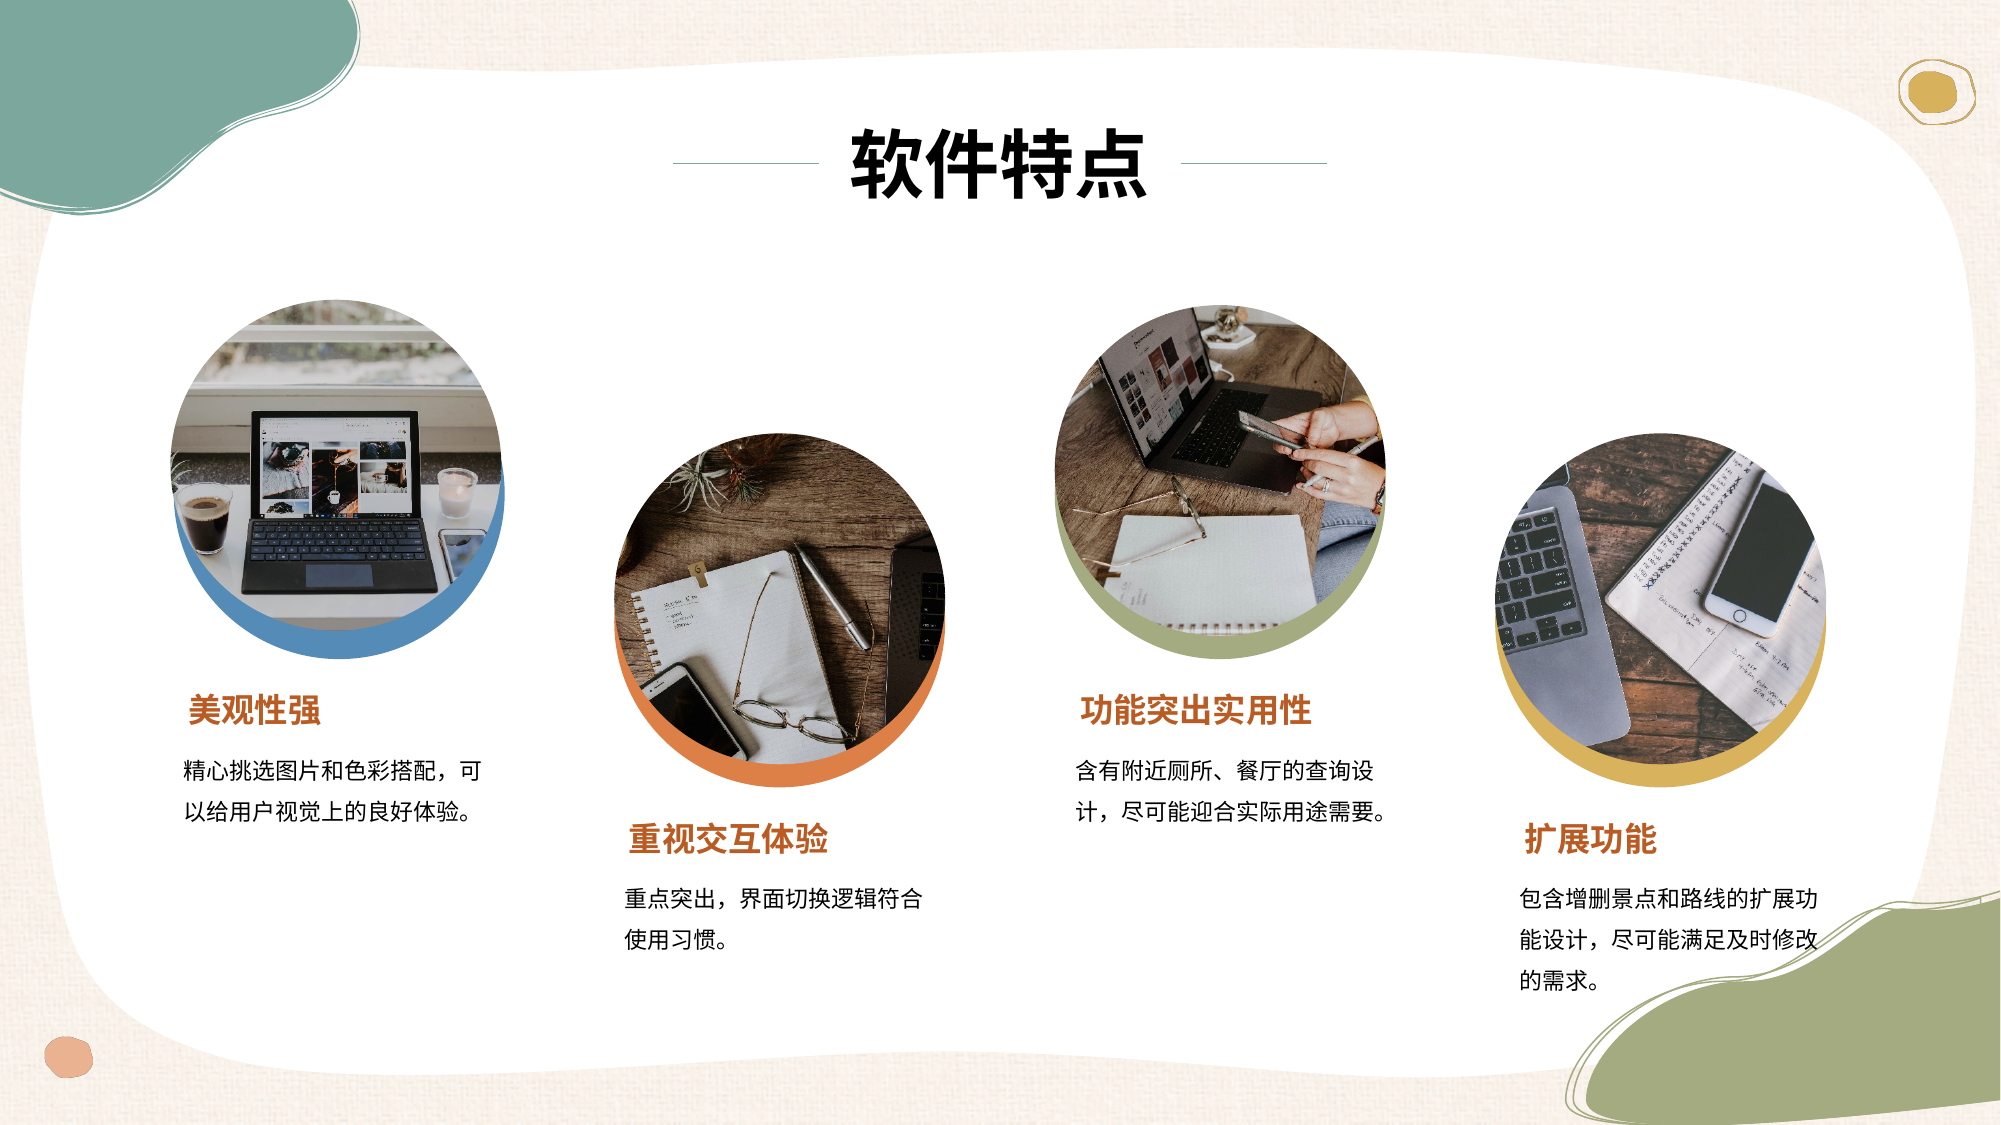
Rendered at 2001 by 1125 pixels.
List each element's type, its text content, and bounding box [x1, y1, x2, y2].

picture [1054, 305, 1386, 636]
text_box 重点突出，界面切换逻辑符合使用习惯。 [614, 865, 939, 959]
text_box 包含增删景点和路线的扩展功能设计，尽可能满足及时修改的需求。 [1509, 865, 1834, 1000]
text_box [502, 458, 506, 529]
picture [1899, 60, 1976, 125]
text_box [1133, 636, 1307, 661]
picture [1495, 433, 1827, 765]
text_box 精心挑选图片和色彩搭配，可以给用户视觉上的良好体验。 [173, 737, 498, 830]
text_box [672, 110, 1327, 217]
text_box 扩展功能 [1509, 810, 1746, 866]
picture [170, 299, 502, 631]
picture [45, 1037, 93, 1078]
text_box 含有附近厕所、餐厅的查询设计，尽可能迎合实际用途需要。 [1065, 737, 1390, 830]
text_box 美观性强 [173, 682, 410, 737]
text_box 功能突出实用性 [1065, 682, 1358, 737]
text_box [245, 631, 434, 661]
picture [614, 433, 946, 765]
text_box [1575, 765, 1746, 789]
text_box [694, 765, 865, 789]
text_box 重视交互体验 [614, 810, 851, 866]
